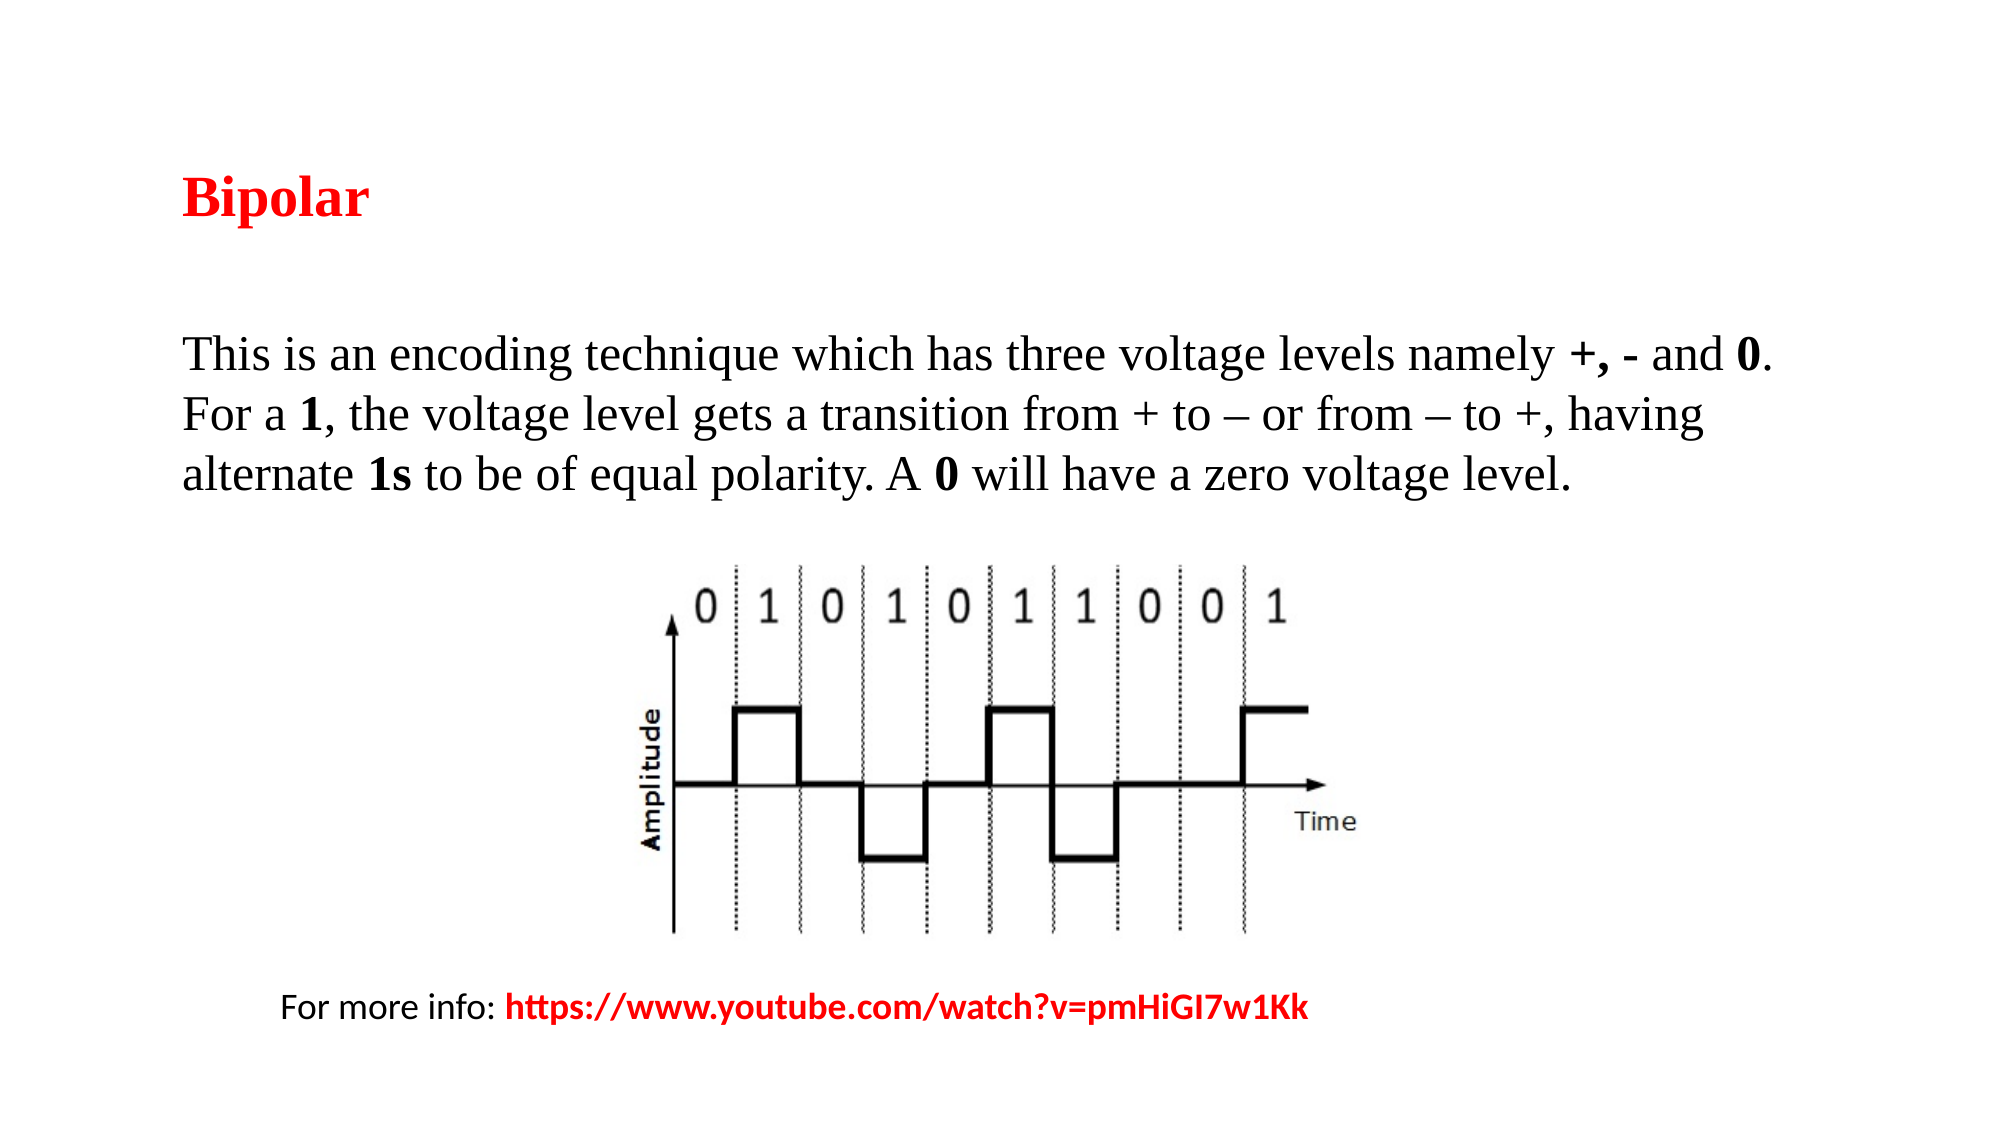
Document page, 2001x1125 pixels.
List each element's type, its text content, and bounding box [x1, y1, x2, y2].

text_box Bipolar [167, 150, 1168, 236]
text_box This is an encoding technique which has three voltage levels namely +, - and 0. For a 1, the voltage level gets a transition from + to – or from – to +, having alternate 1s to be of equal polarity. A 0 will have a zero voltage level. [167, 313, 1793, 509]
text_box For more info: https://www.youtube.com/watch?v=pmHiGI7w1Kk [265, 974, 1496, 1034]
picture [610, 564, 1390, 975]
